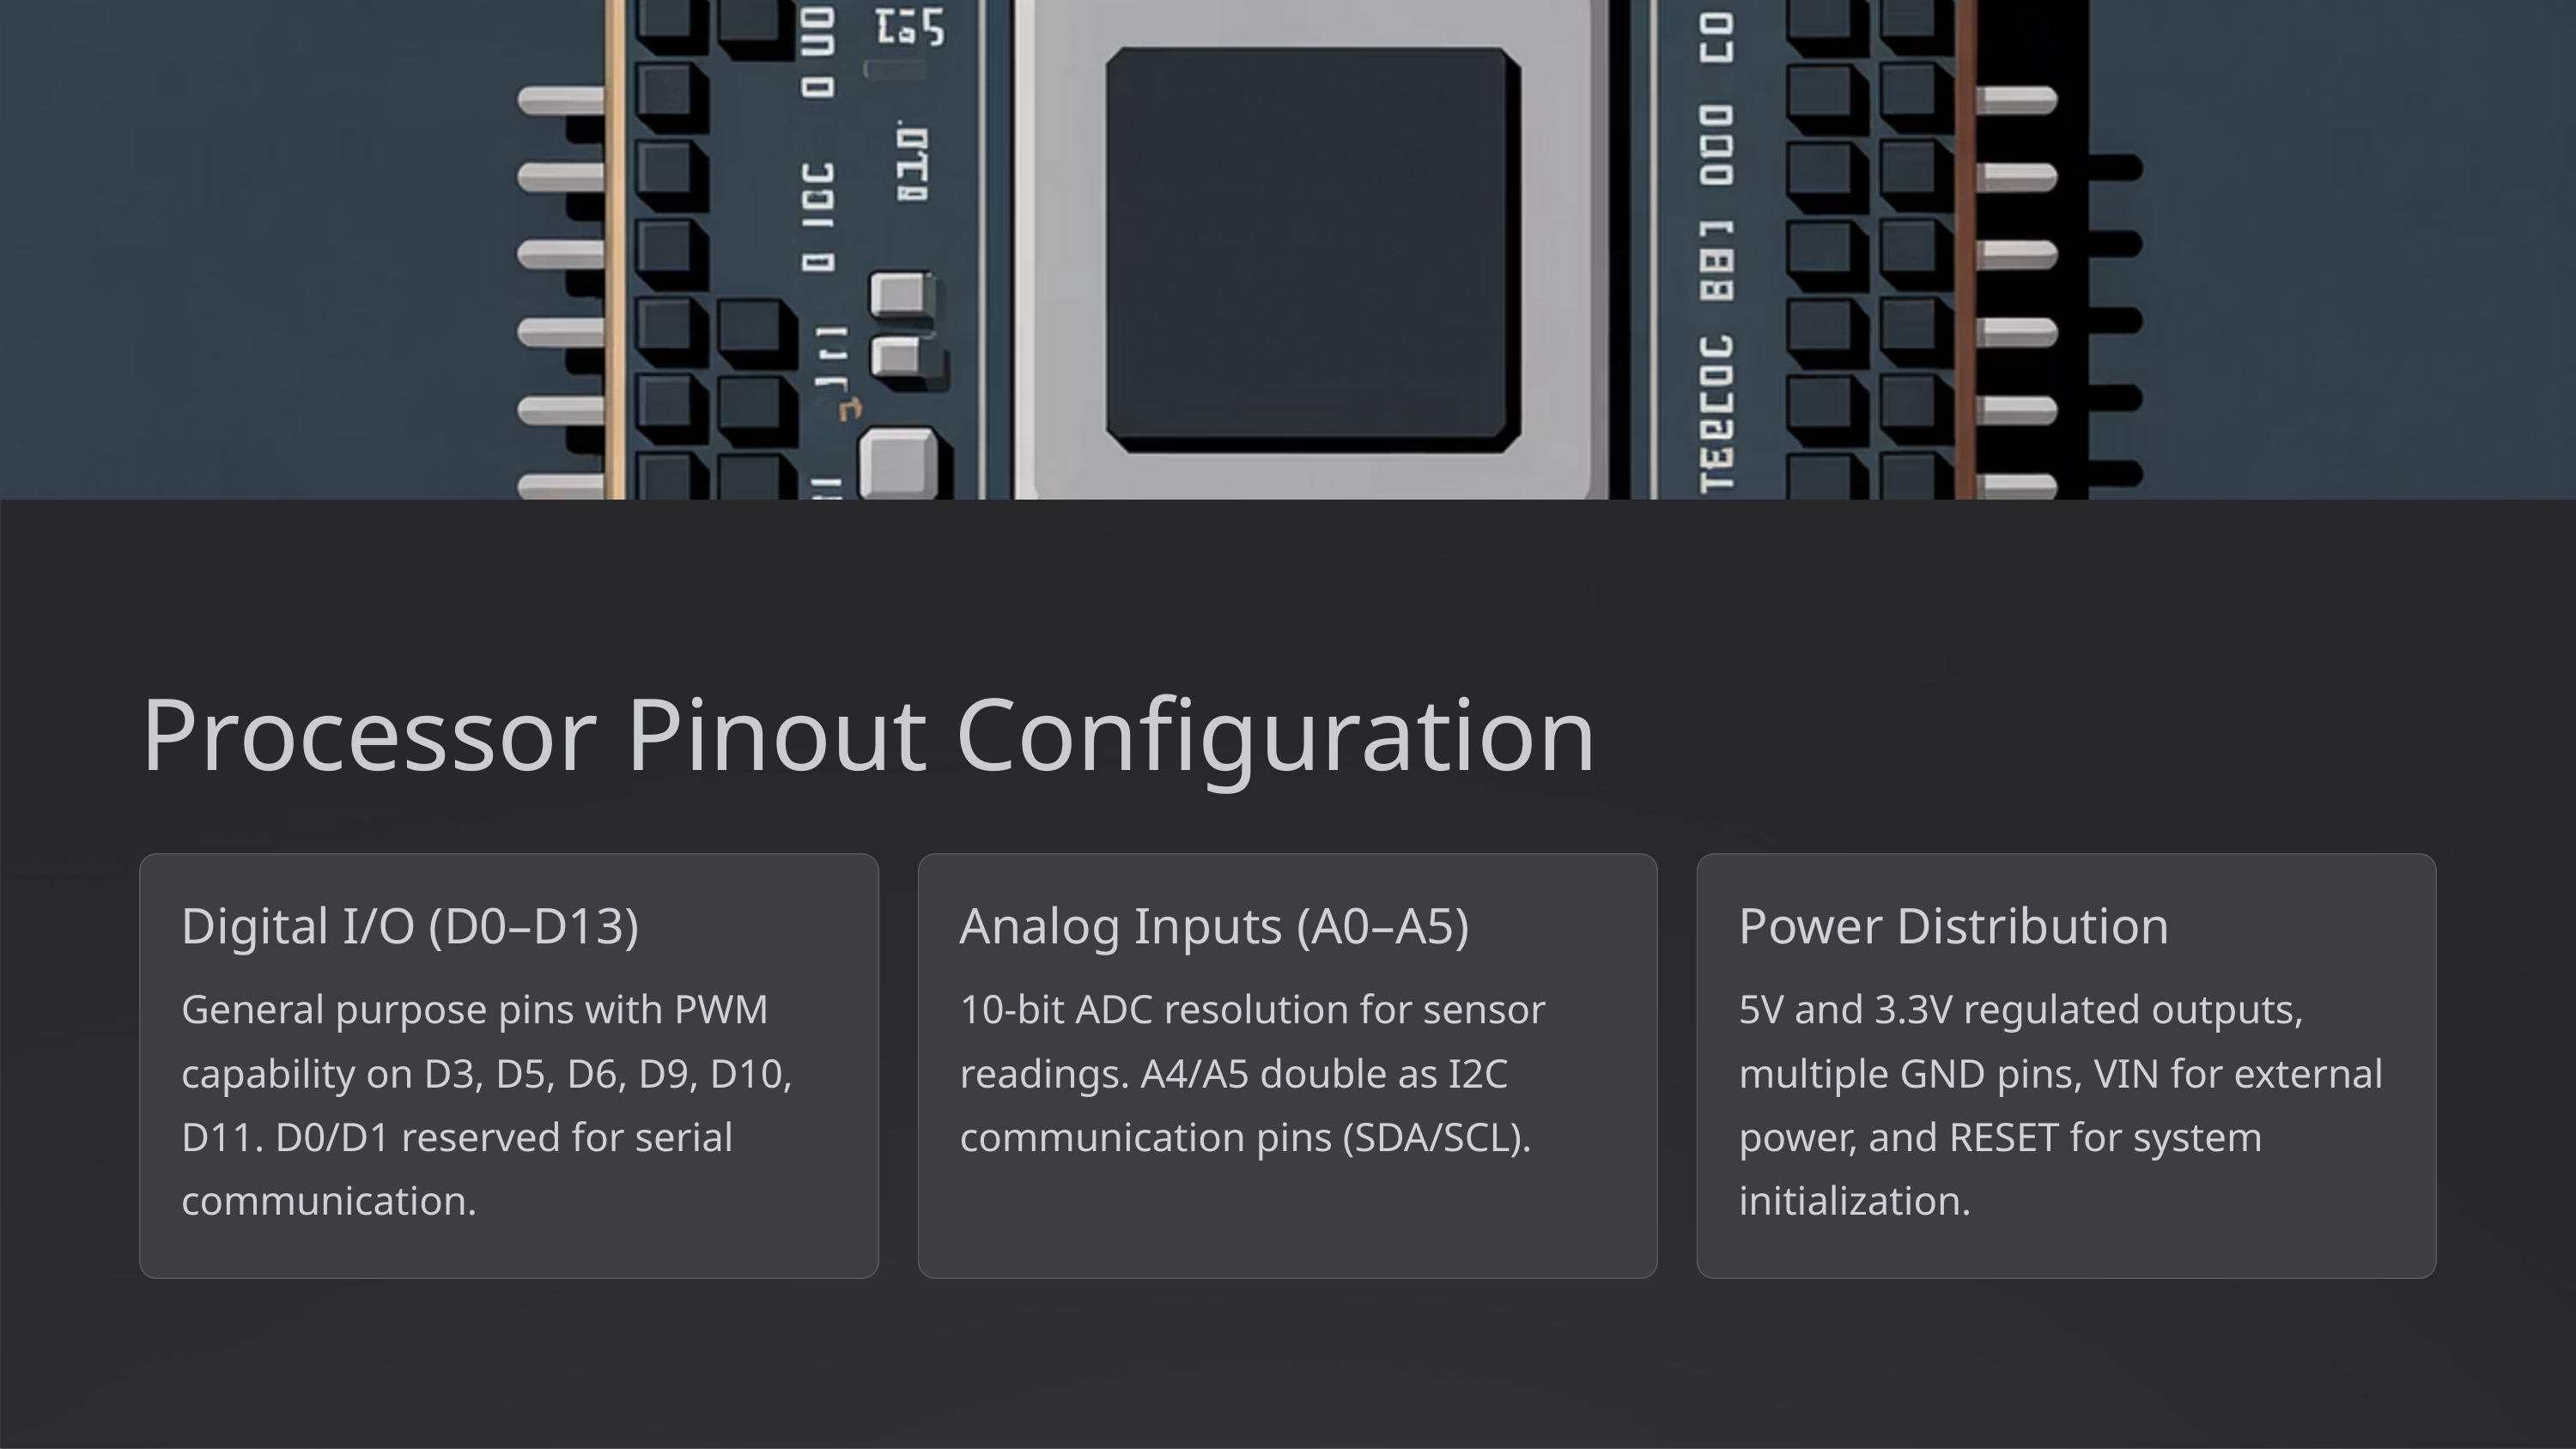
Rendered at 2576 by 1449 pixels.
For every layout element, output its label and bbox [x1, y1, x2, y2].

text_box [0, 509, 2576, 1449]
text_box [1696, 852, 2438, 1280]
text_box [0, 0, 2576, 500]
text_box [138, 852, 880, 1280]
text_box [917, 852, 1659, 1280]
